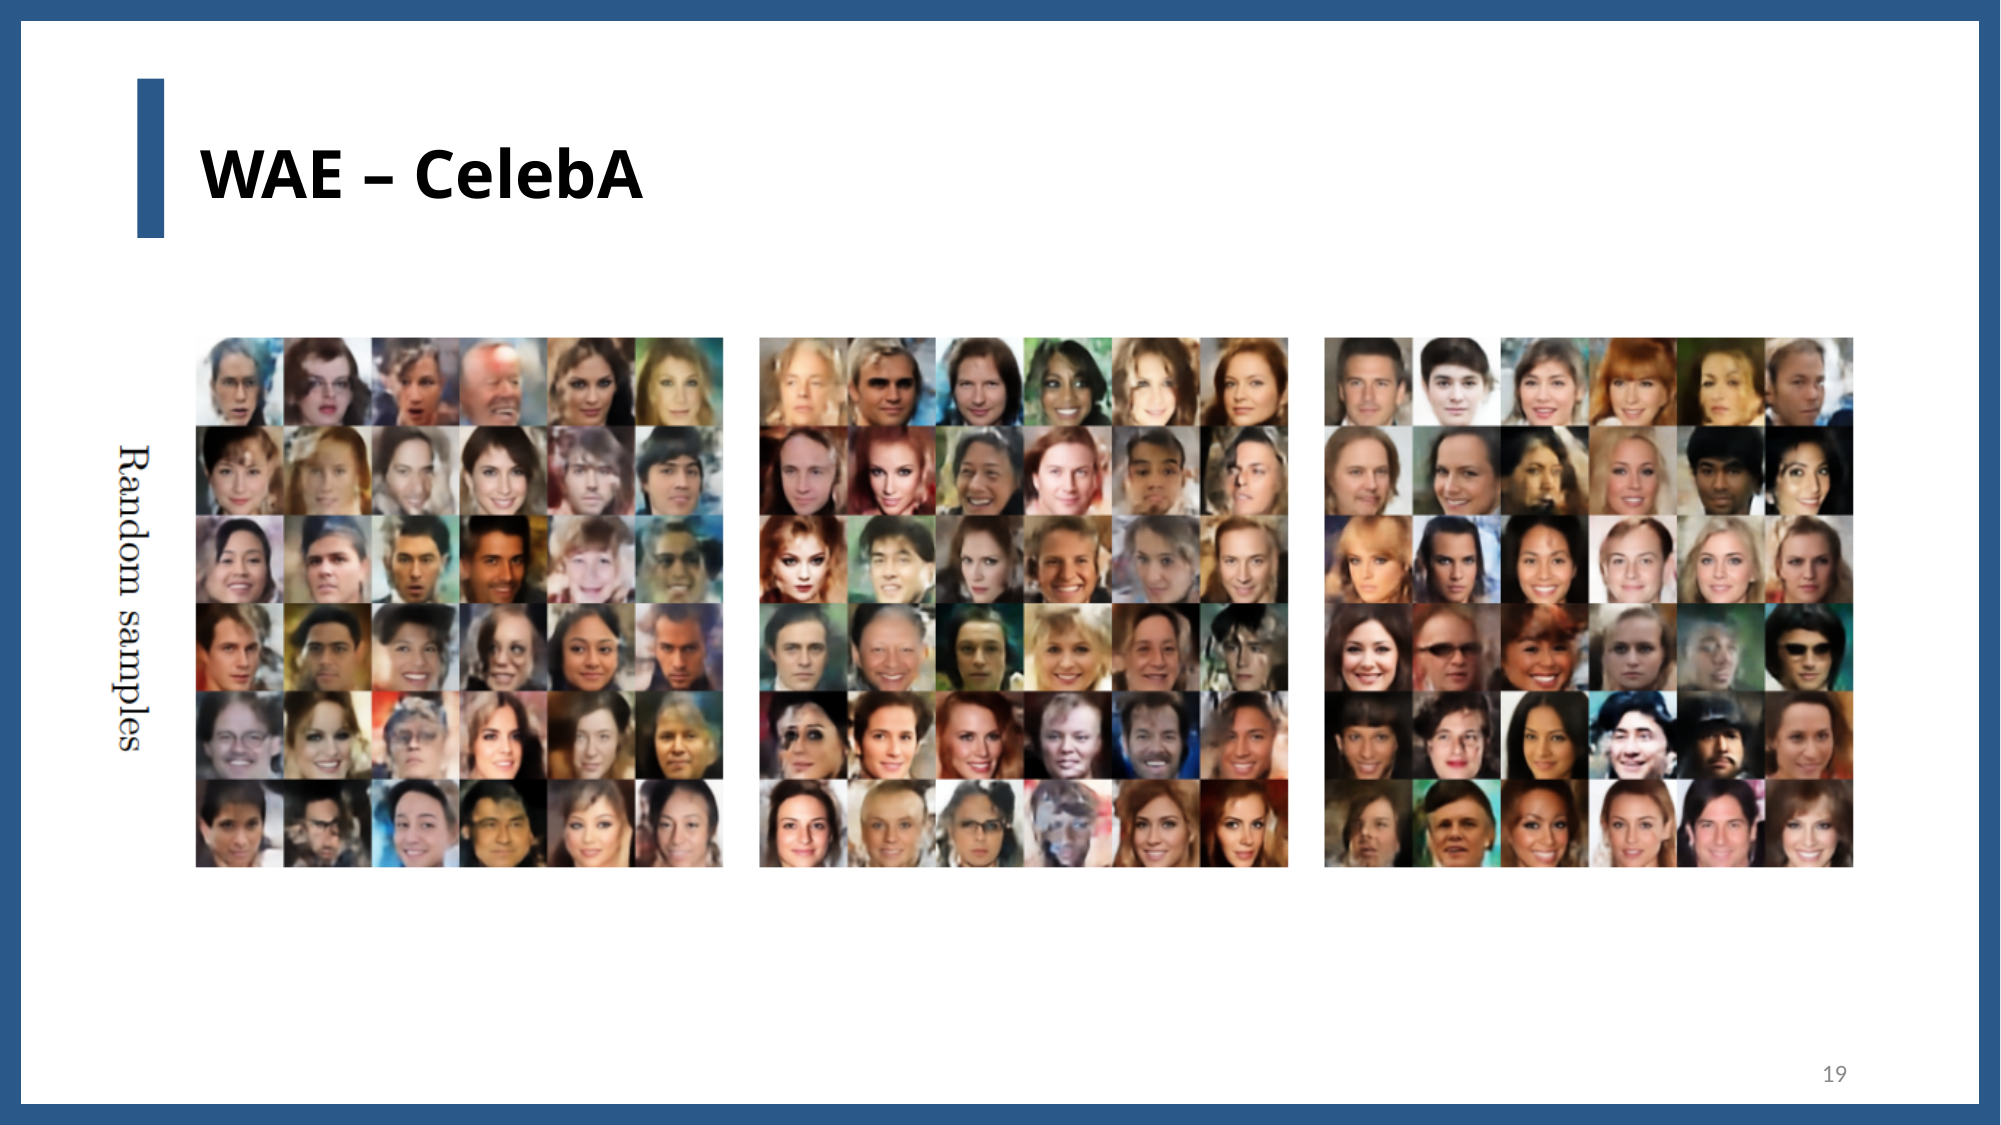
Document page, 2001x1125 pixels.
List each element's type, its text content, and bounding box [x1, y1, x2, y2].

picture [100, 332, 1900, 885]
title WAE – CelebA [137, 59, 1863, 278]
slide_number 19 [1412, 1042, 1863, 1103]
